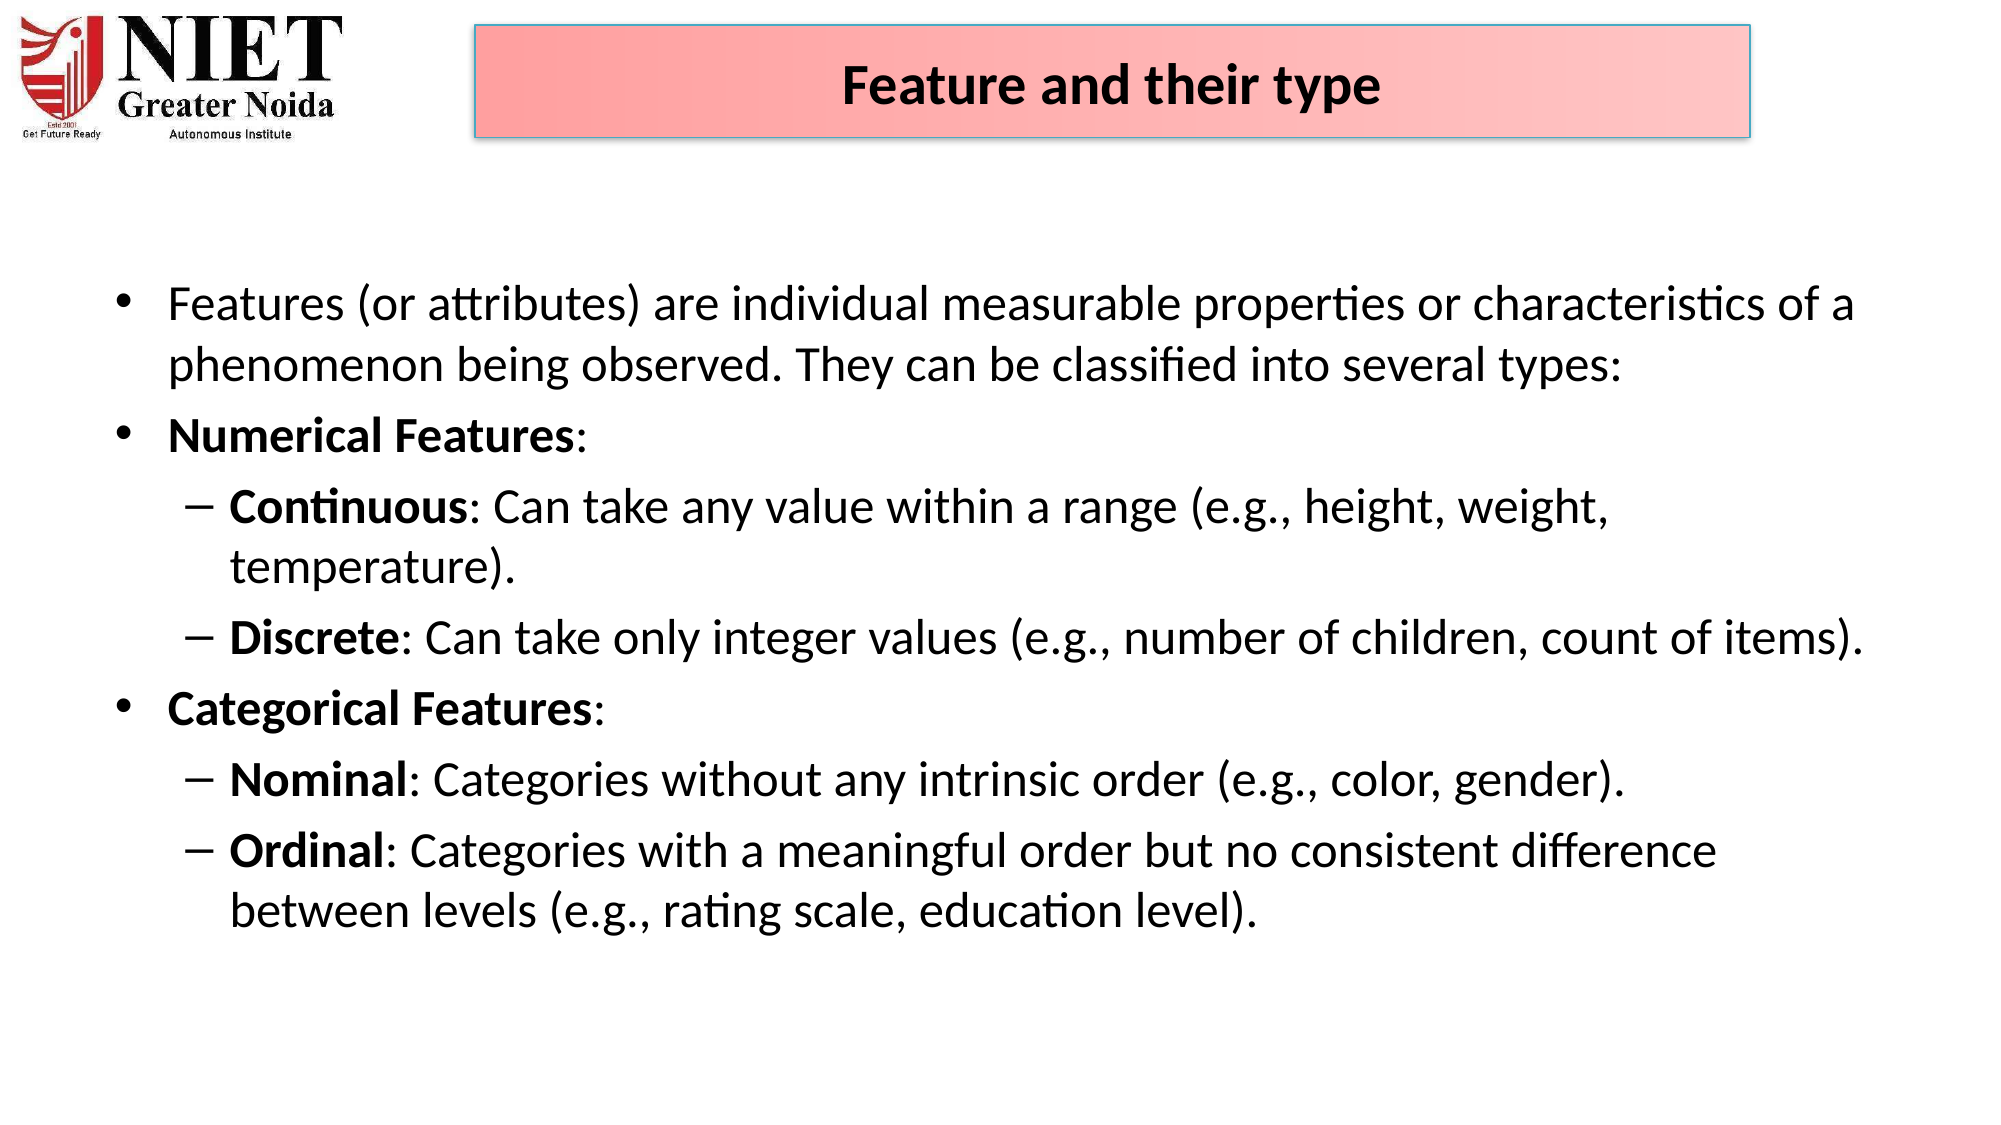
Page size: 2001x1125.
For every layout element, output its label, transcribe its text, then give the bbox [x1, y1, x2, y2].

list Features (or attributes) are individual measurable properties or characteristics of a phenomenon being observed. They can be classified into several types: Numerical Features: Continuous: Can take any value within a range (e.g., height, weight, temperature). Discrete: Can take only integer values (e.g., number of children, count of items). Categorical Features: Nominal: Categories without any intrinsic order (e.g., color, gender). Ordinal: Categories with a meaningful order but no consistent difference between levels (e.g., rating scale, education level). [99, 262, 1900, 1005]
picture [0, 0, 363, 156]
text_box Feature and their type [474, 24, 1751, 138]
